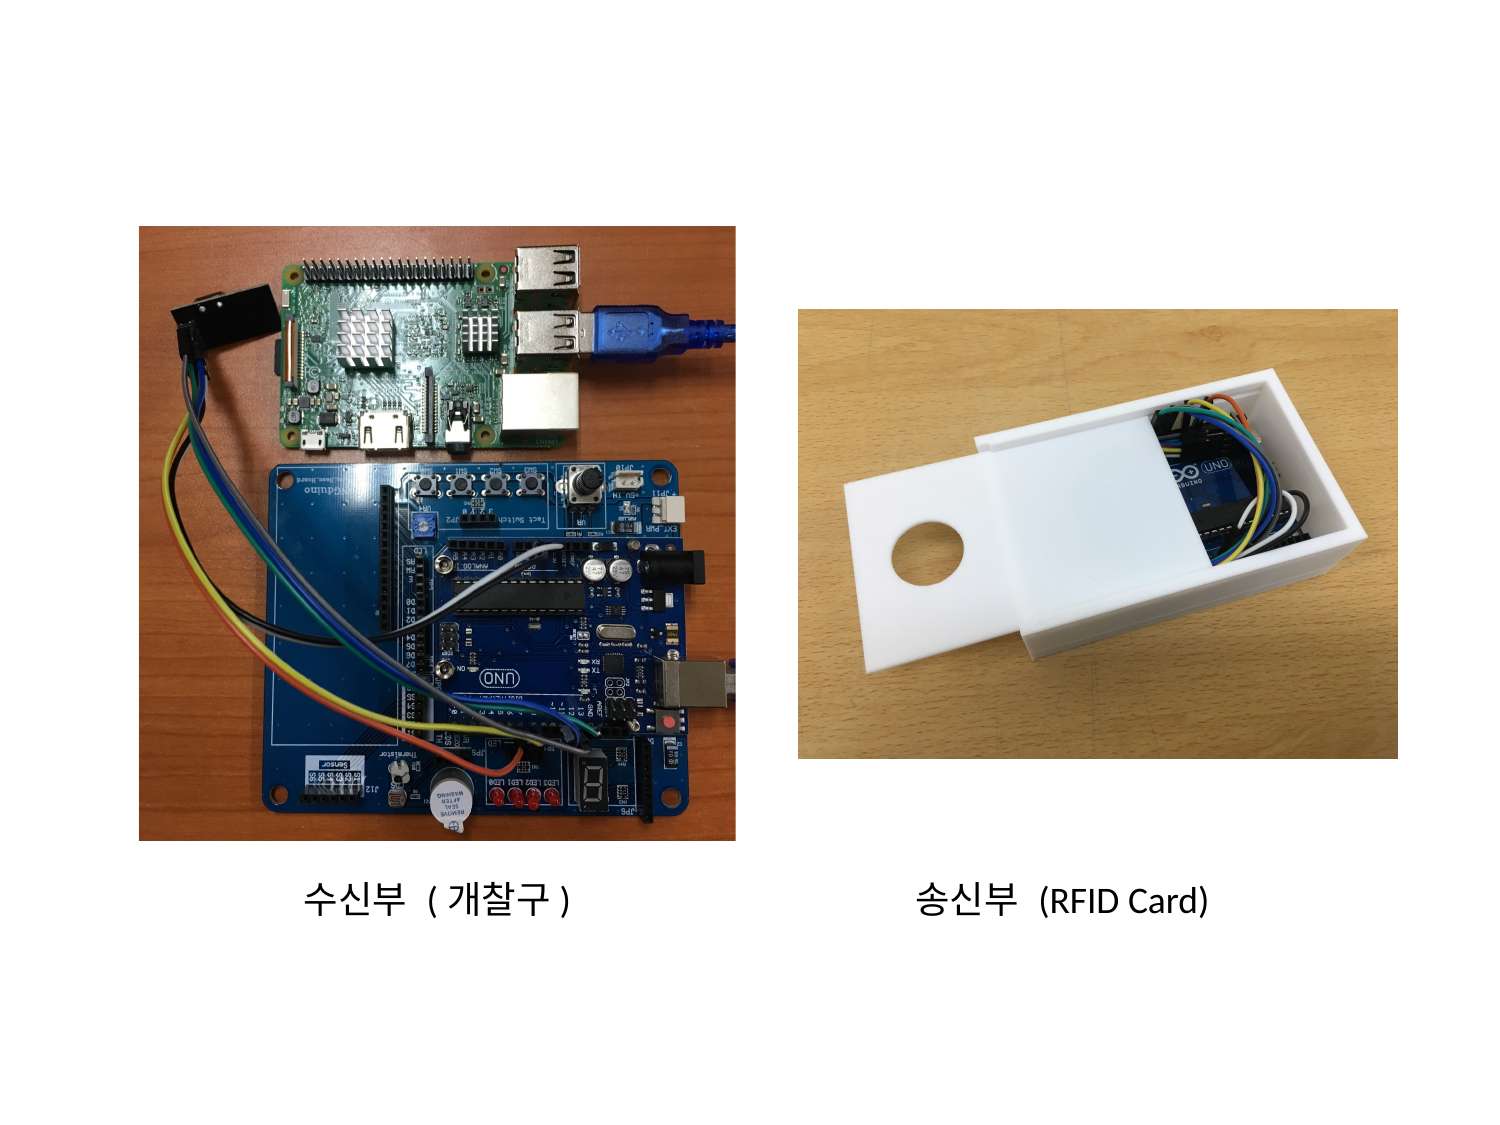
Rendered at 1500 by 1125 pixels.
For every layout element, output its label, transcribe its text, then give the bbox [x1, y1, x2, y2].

text_box 송신부 (RFID Card) [900, 868, 1225, 928]
text_box 수신부 (개찰구) [289, 868, 586, 928]
picture [130, 226, 745, 841]
picture [798, 309, 1398, 759]
